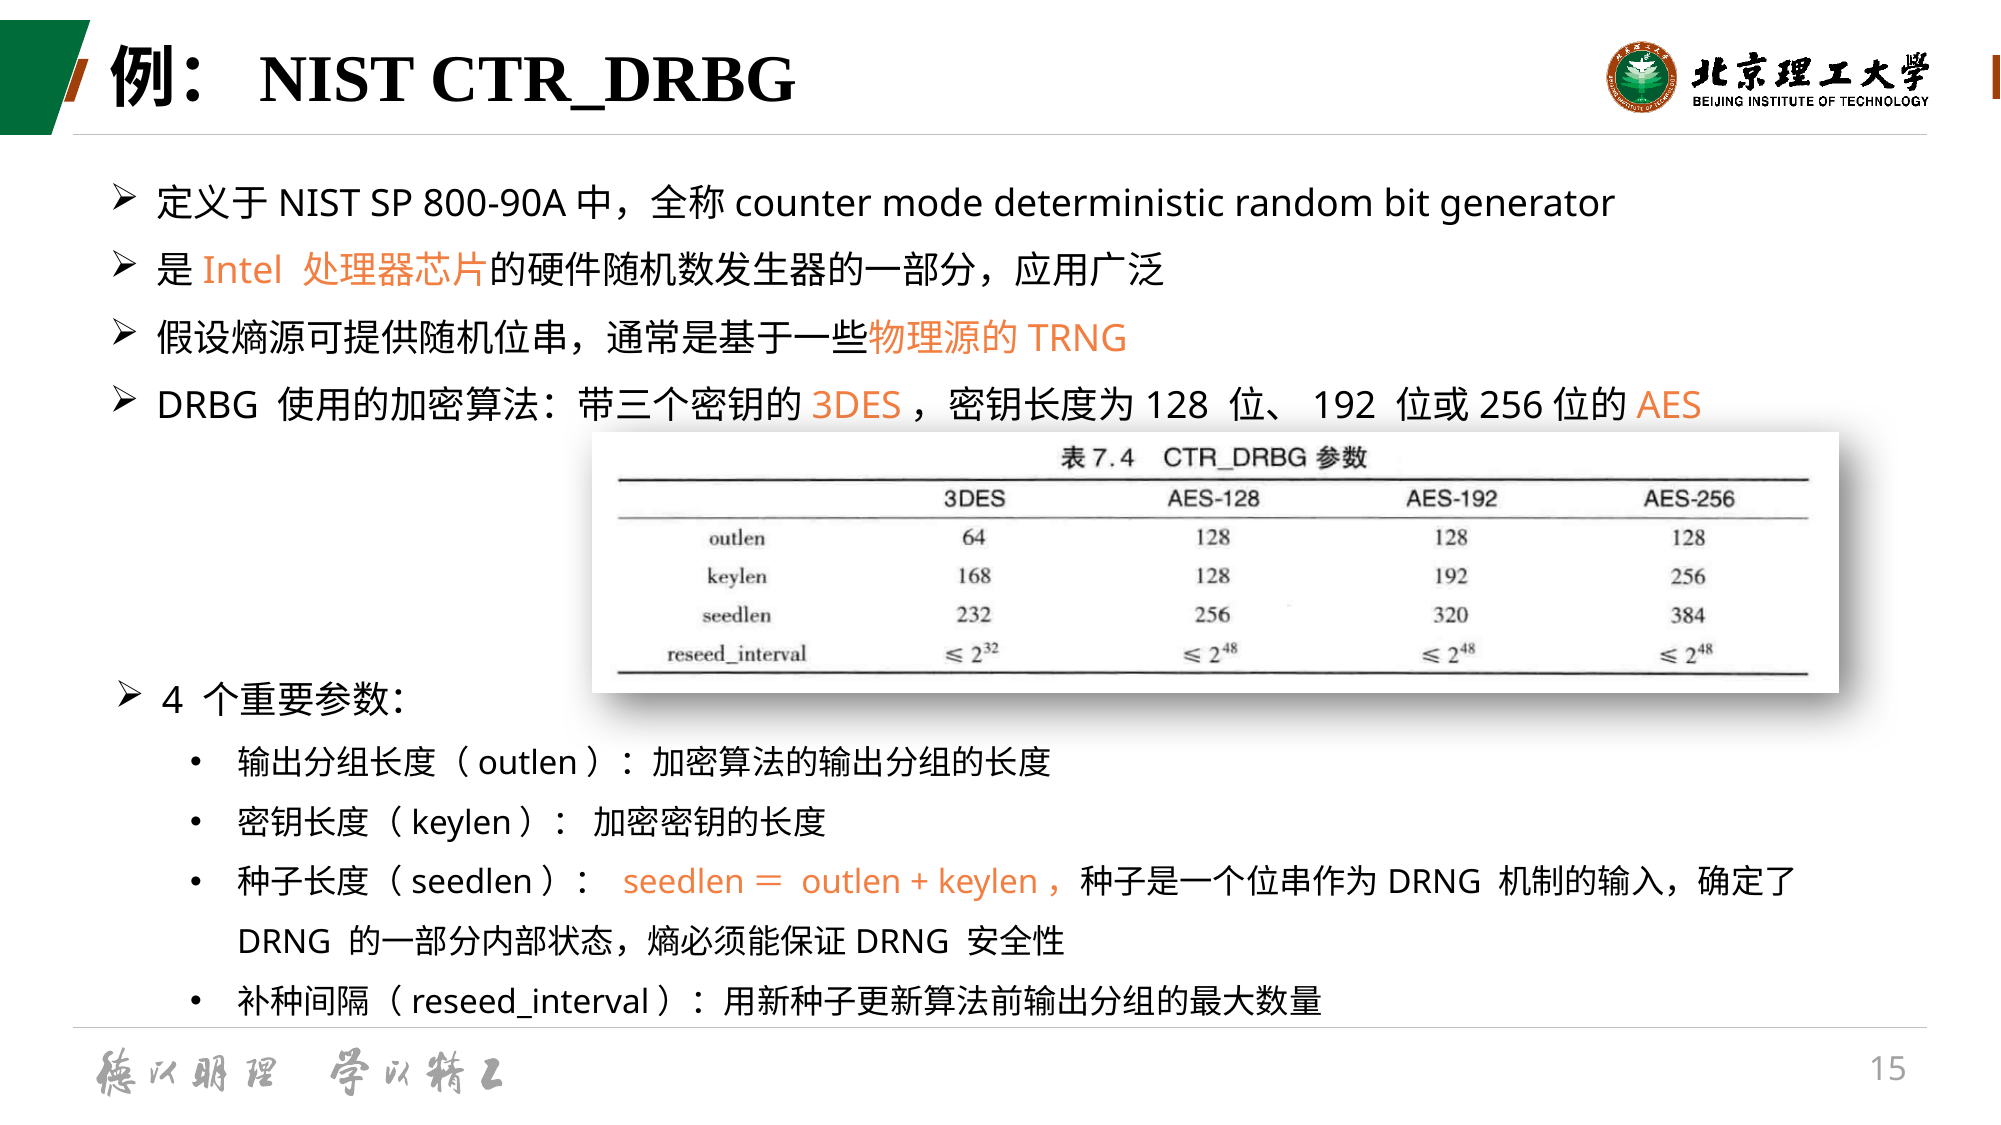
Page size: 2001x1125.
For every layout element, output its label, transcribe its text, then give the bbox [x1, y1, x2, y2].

picture [1606, 41, 1929, 113]
text_box 4 个重要参数： 输出分组长度（outlen）：加密算法的输出分组的长度 密钥长度（keylen）： 加密密钥的长度 种子长度（seedlen）： seedlen＝ outlen + keylen，种子是一个位串作为DRNG 机制的输入，确定了DRNG 的一部分内部状态，熵必须能保证DRNG 安全性 补种间隔（reseed_interval）：用新种子更新算法前输出分组的最大数量 [100, 646, 1897, 1043]
title 例：NIST CTR_DRBG [94, 36, 1513, 125]
list 定义于NIST SP 800-90A中，全称counter mode deterministic random bit generator 是Intel 处理器芯片的硬件随机数发生器的一部分，应用广泛 假设熵源可提供随机位串，通常是基于一些物理源的TRNG DRBG 使用的加密算法：带三个密钥的3DES，密钥长度为128 位、192 位或256位的AES [94, 148, 1891, 444]
picture [592, 432, 1839, 693]
